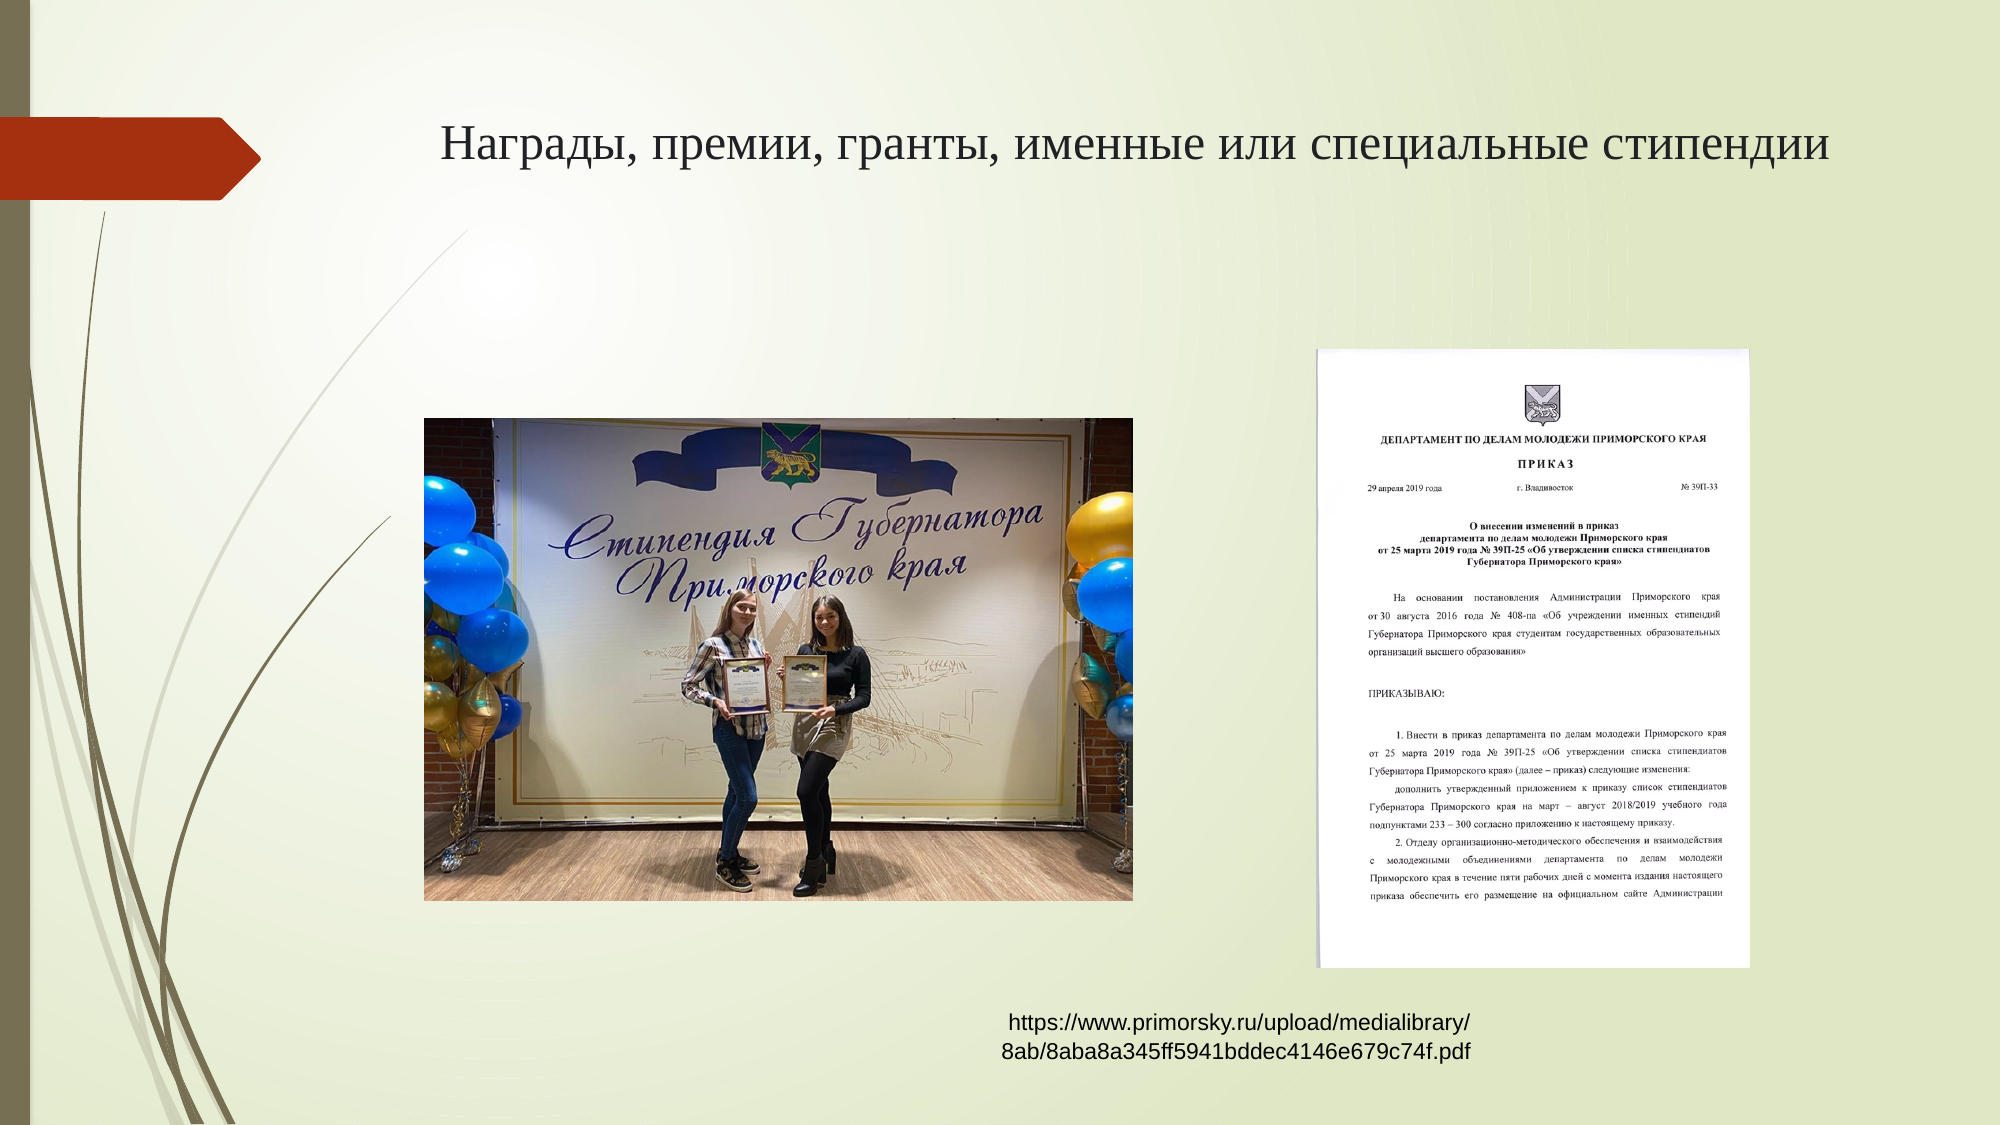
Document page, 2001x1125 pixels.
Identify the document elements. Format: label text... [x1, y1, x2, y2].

title Награды, премии, гранты, именные или специальные стипендии [425, 102, 1888, 313]
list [424, 418, 1133, 902]
text_box https://www.primorsky.ru/upload/medialibrary/8ab/8aba8a345ff5941bddec4146e679c74f.pdf [956, 539, 1486, 1072]
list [1315, 348, 1751, 969]
